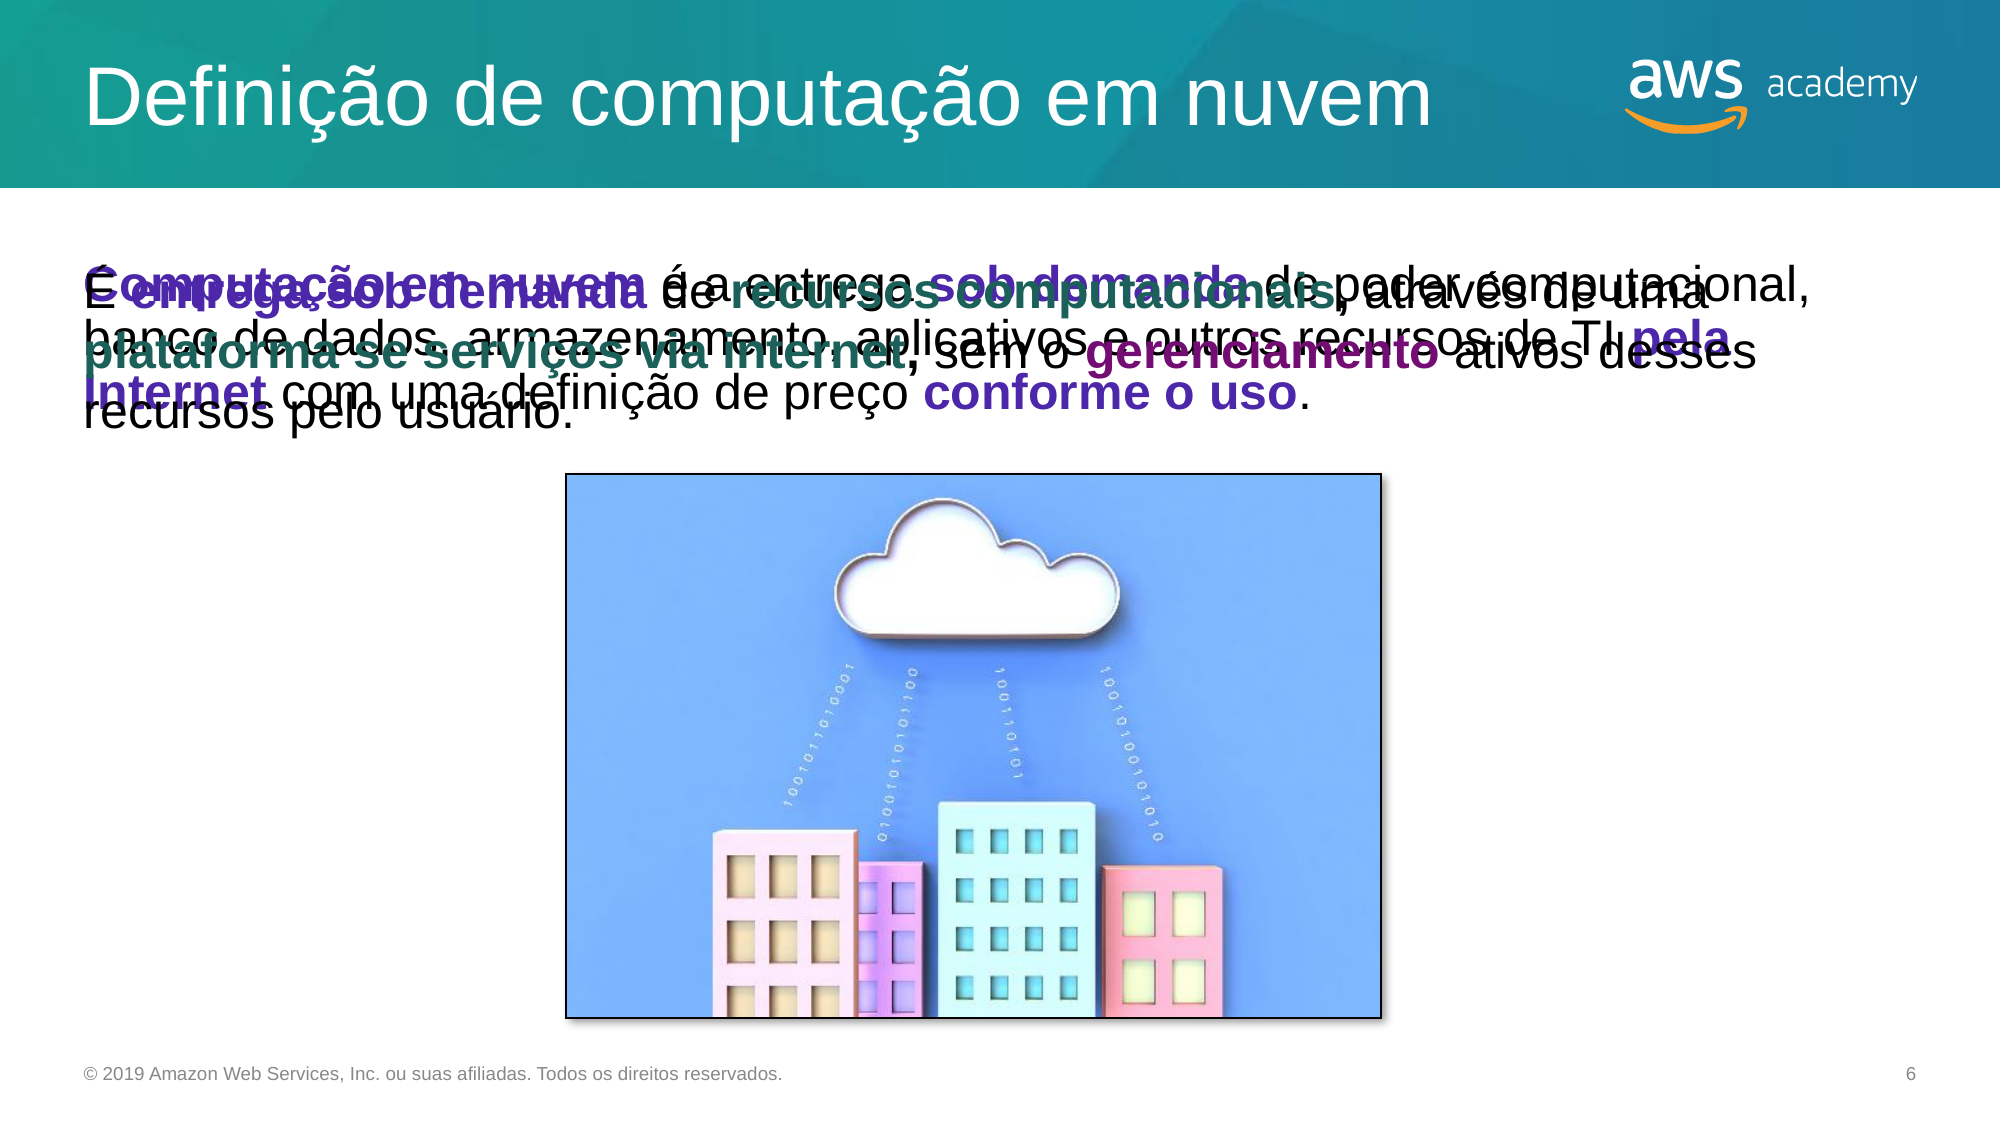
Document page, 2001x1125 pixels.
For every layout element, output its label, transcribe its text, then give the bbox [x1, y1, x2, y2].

slide_number 6 [1481, 1042, 1932, 1103]
title Definição de computação em nuvem [68, 59, 1551, 138]
footer © 2019 Amazon Web Services, Inc. ou suas afiliadas. Todos os direitos reservados. [68, 1042, 800, 1103]
text_box É entrega sob demanda de recursos computacionais, através de uma plataforma se serviços via internet, sem o gerenciamento ativos desses recursos pelo usuário. [68, 250, 1932, 450]
picture [0, 0, 2000, 188]
picture [566, 474, 1381, 1018]
